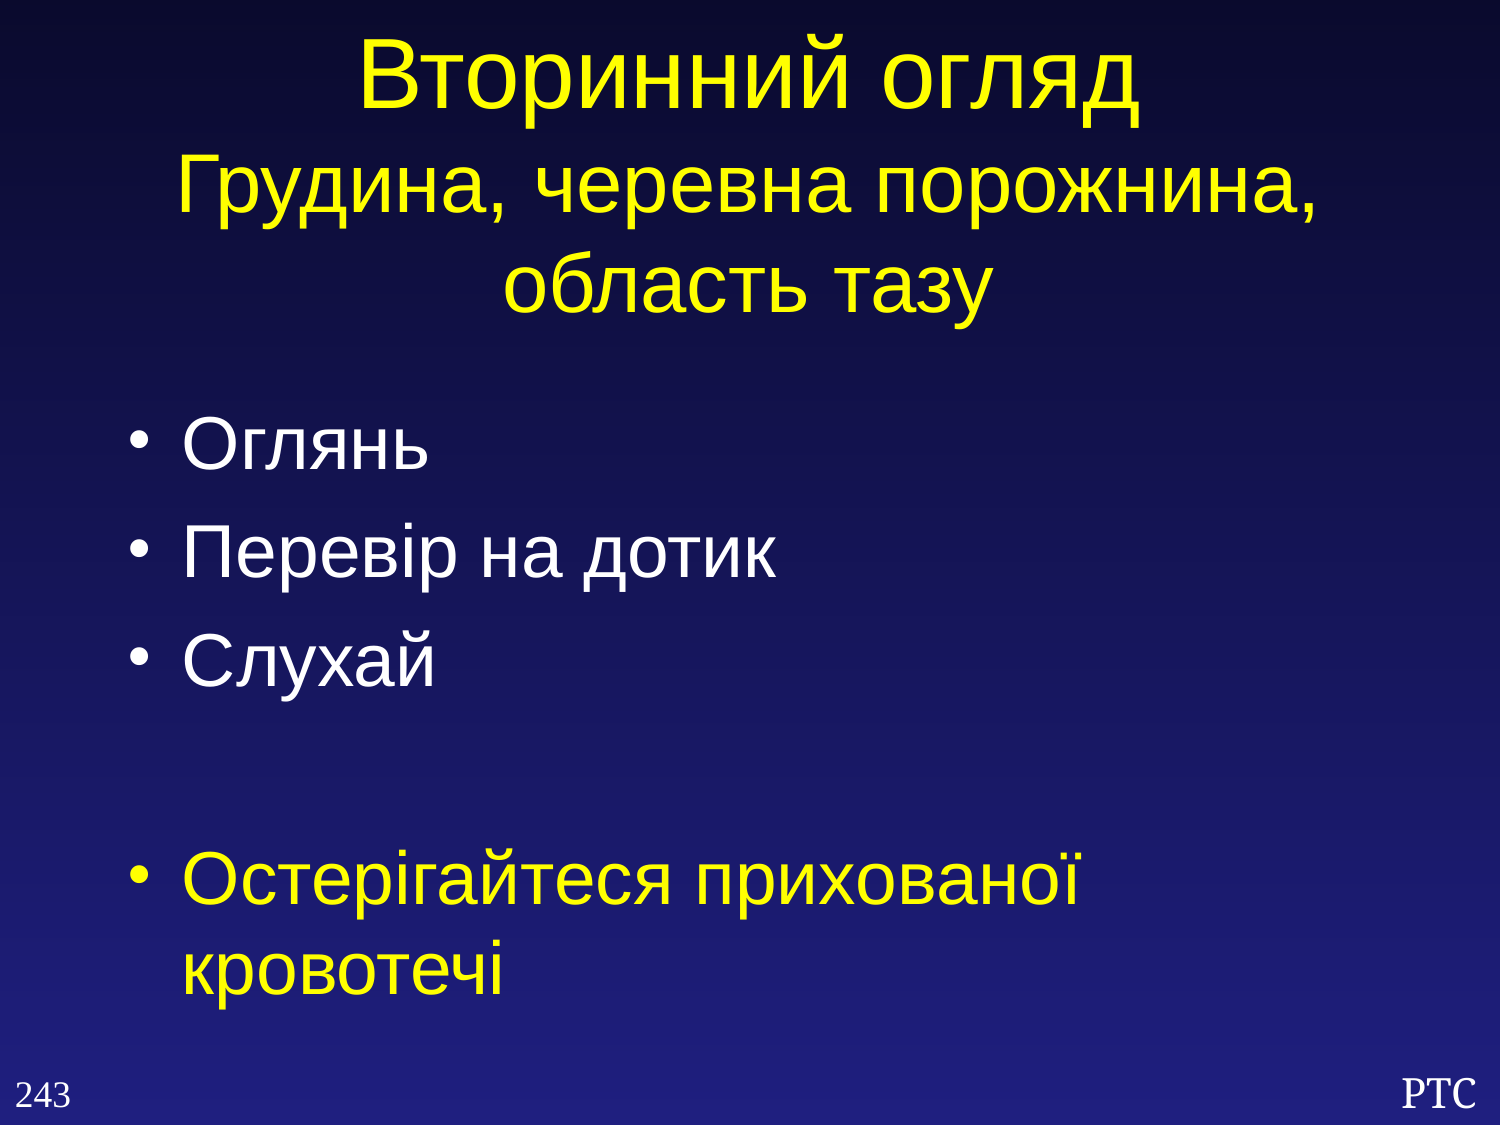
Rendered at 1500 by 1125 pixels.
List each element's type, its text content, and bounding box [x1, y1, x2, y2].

text_box Оглянь Перевір на дотик Слухай Остерігайтеся прихованої кровотечі [111, 386, 1388, 1062]
text_box 243 [0, 1061, 86, 1123]
text_box Вторинний огляд Грудина, черевна порожнина, область тазу [111, 75, 1387, 263]
